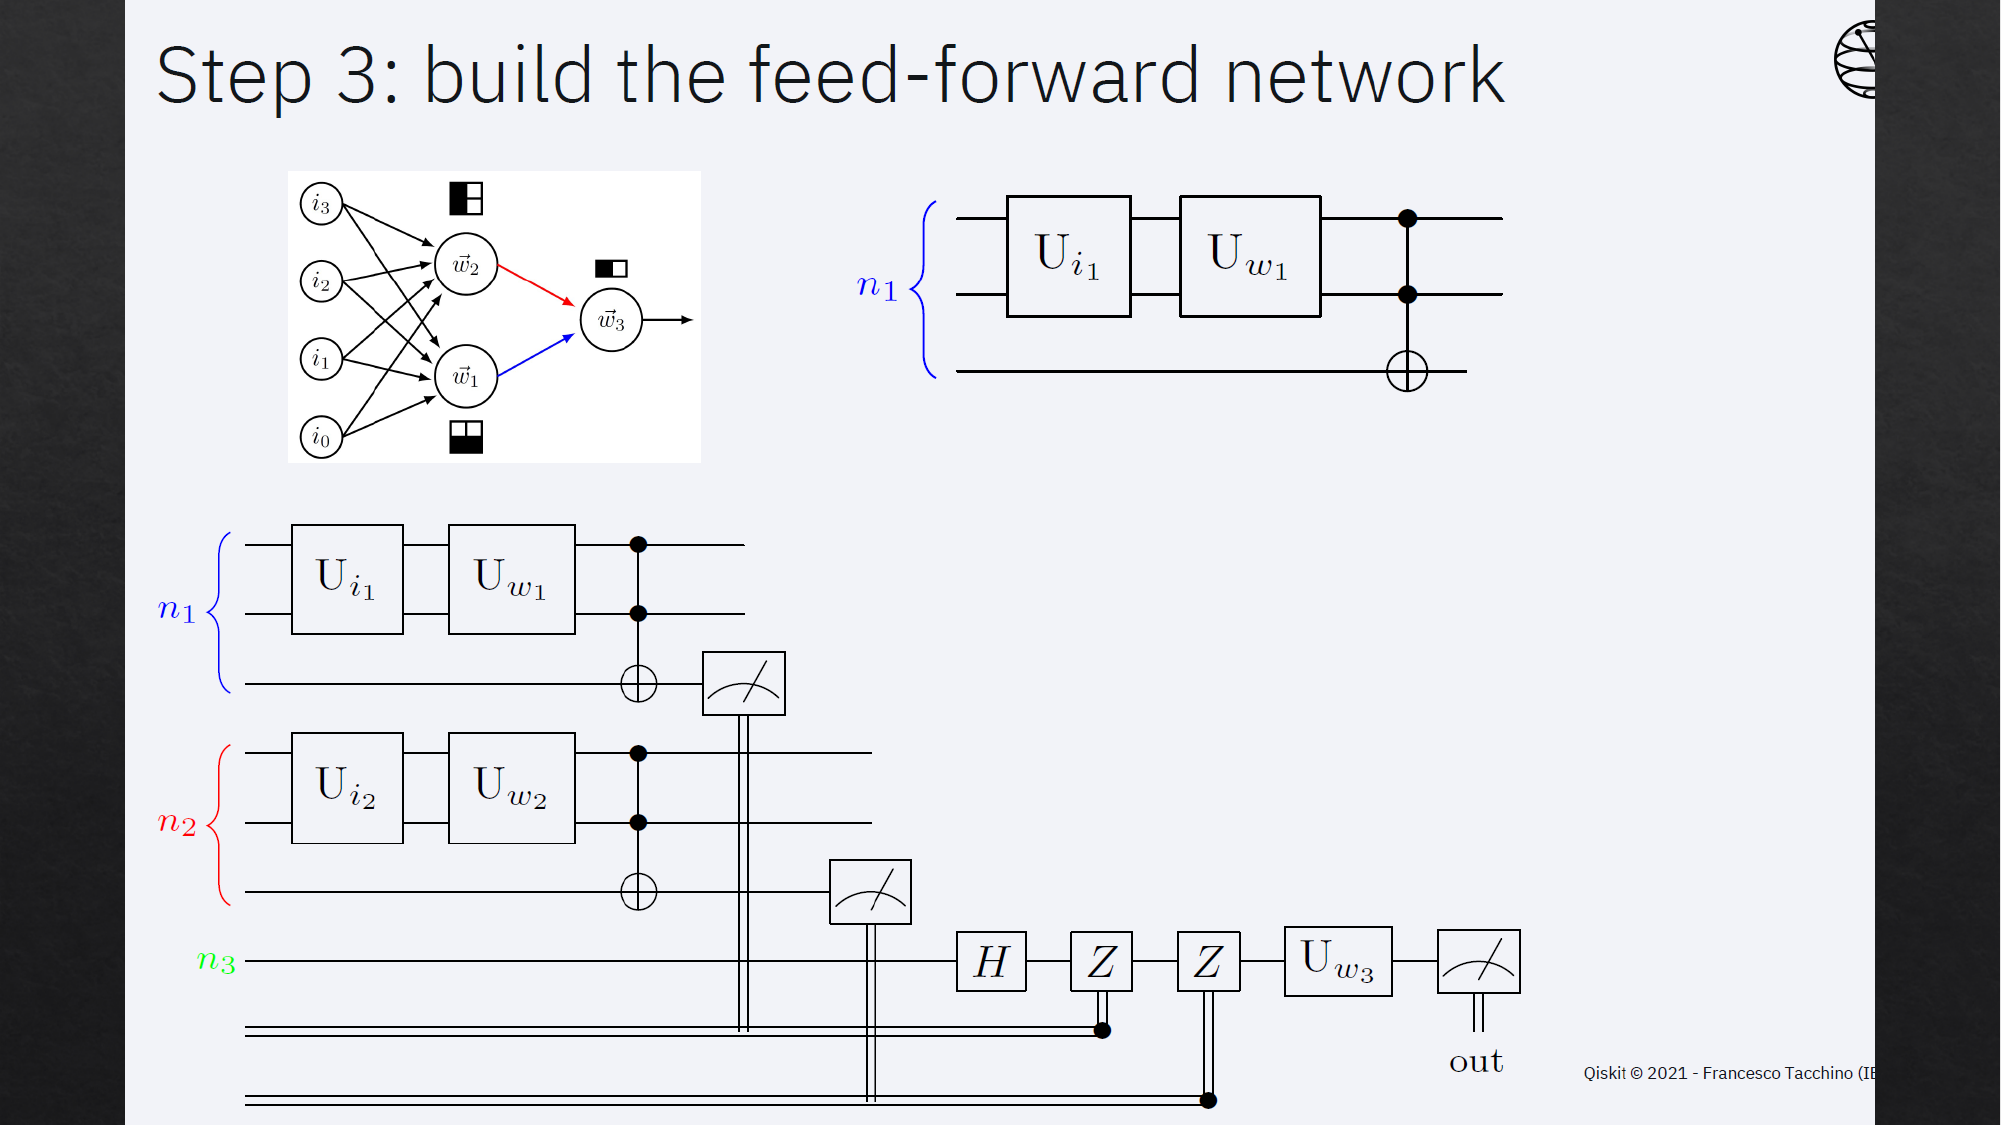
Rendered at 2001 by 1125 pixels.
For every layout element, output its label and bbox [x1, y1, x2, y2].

picture [125, 0, 1875, 1125]
